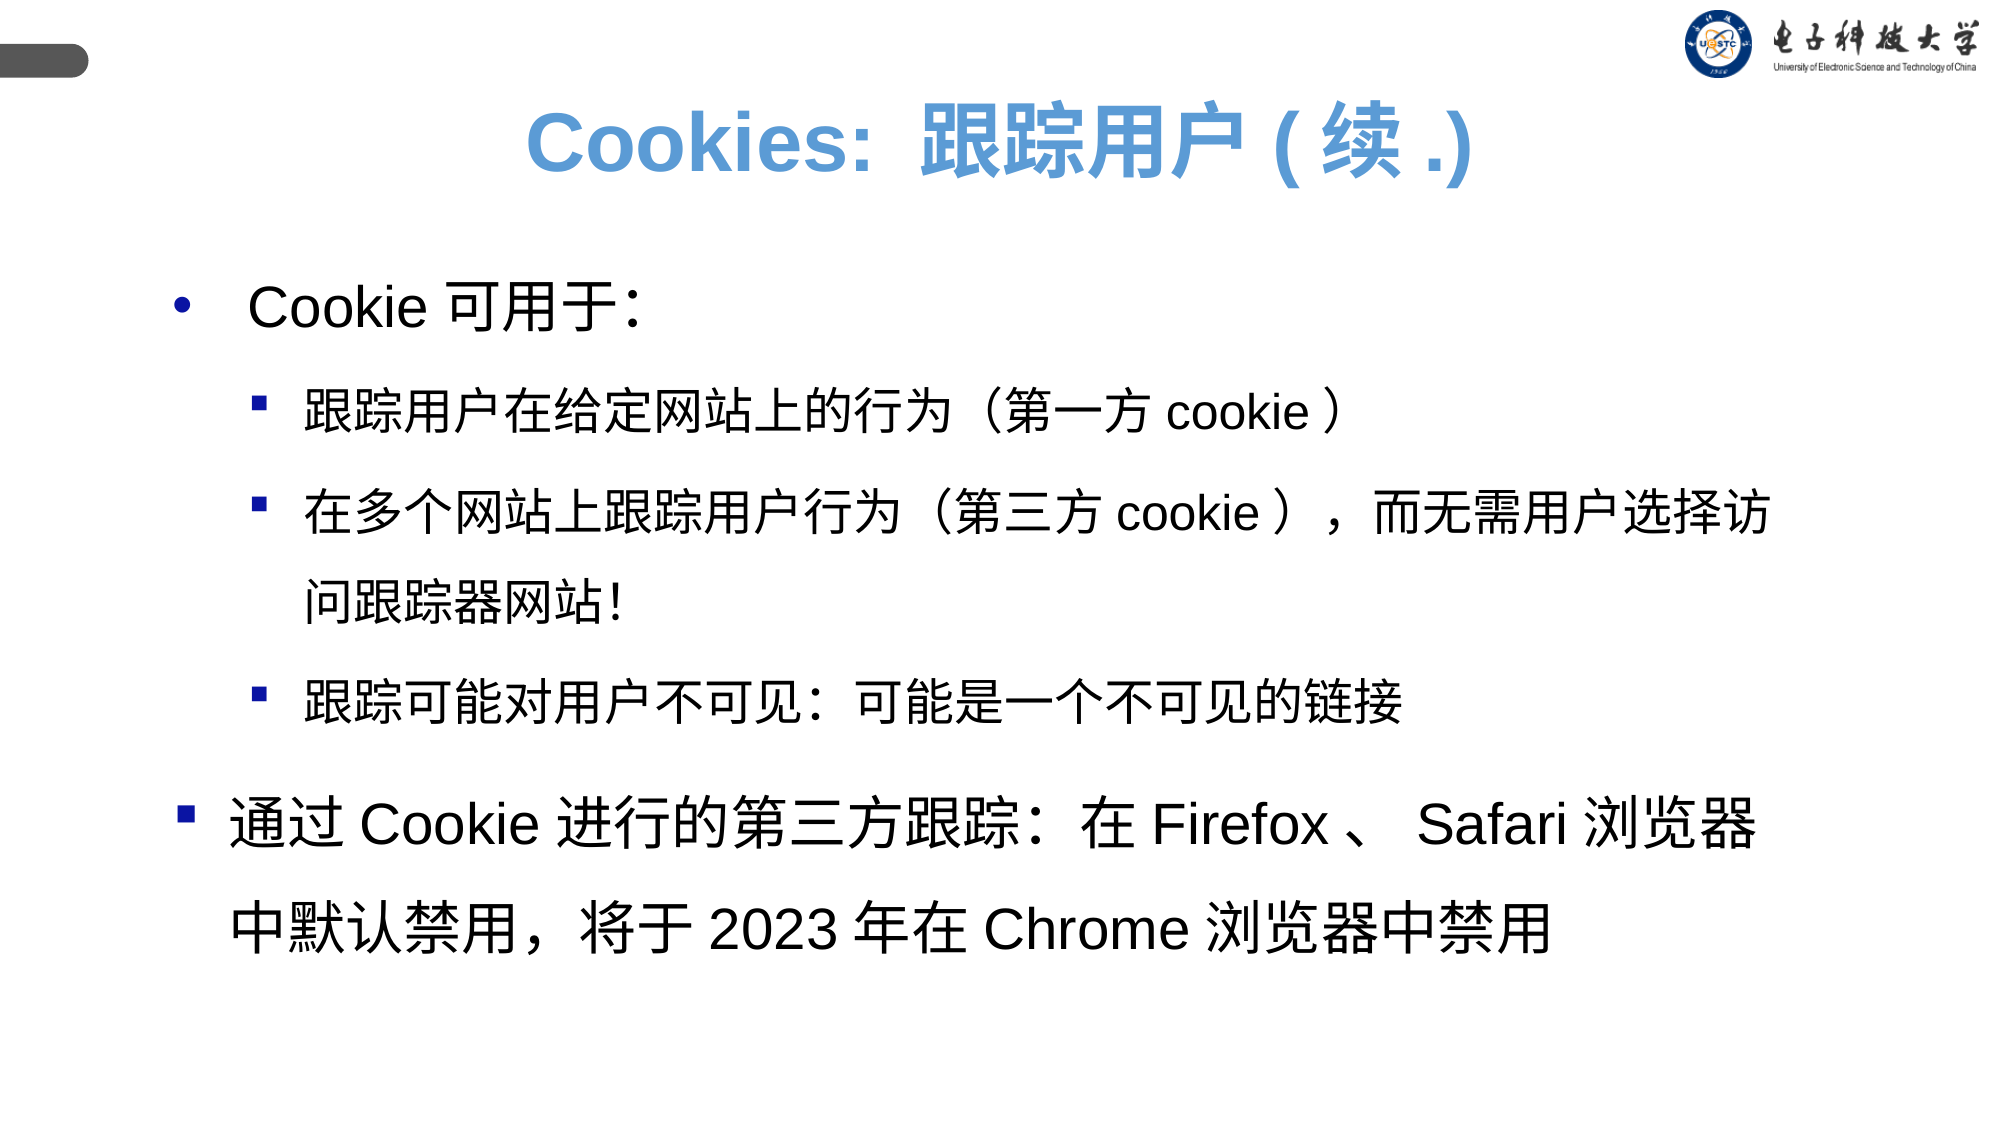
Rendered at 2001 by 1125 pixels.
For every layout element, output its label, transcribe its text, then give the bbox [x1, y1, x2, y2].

text_box Cookies: 跟踪用户(续.) [510, 80, 1490, 196]
picture [1685, 10, 1979, 78]
list Cookie可用于： 跟踪用户在给定网站上的行为（第一方cookie） 在多个网站上跟踪用户行为（第三方cookie），而无需用户选择访问跟踪器网站！ 跟踪可能对用户不可见：可能是一个不可见的链接 通过Cookie进行的第三方跟踪：在Firefox、Safari浏览器中默认禁用，将于2023年在Chrome浏览器中禁用 [100, 227, 1826, 1060]
